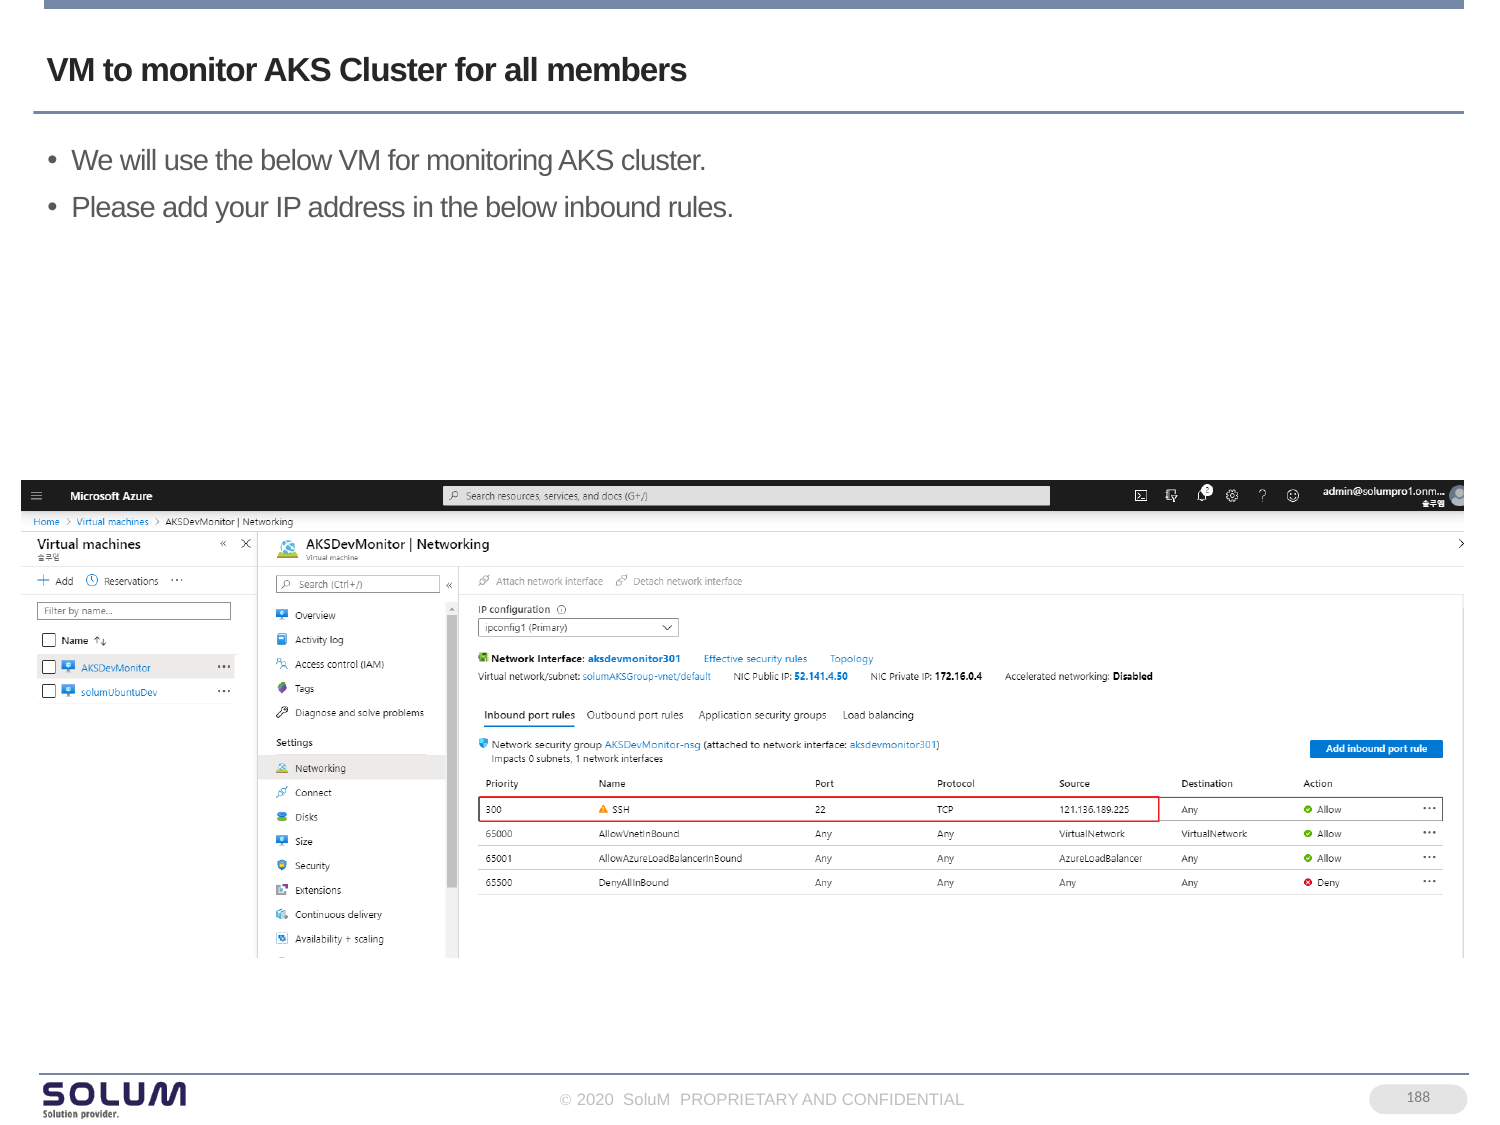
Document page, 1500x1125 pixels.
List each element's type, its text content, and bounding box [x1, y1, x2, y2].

picture [21, 480, 1464, 958]
picture [41, 1080, 187, 1119]
title VM to monitor AKS Cluster for all members [46, 28, 1349, 113]
subtitle We will use the below VM for monitoring AKS cluster. Please add your IP address in the below inbound rules. [33, 137, 1464, 480]
